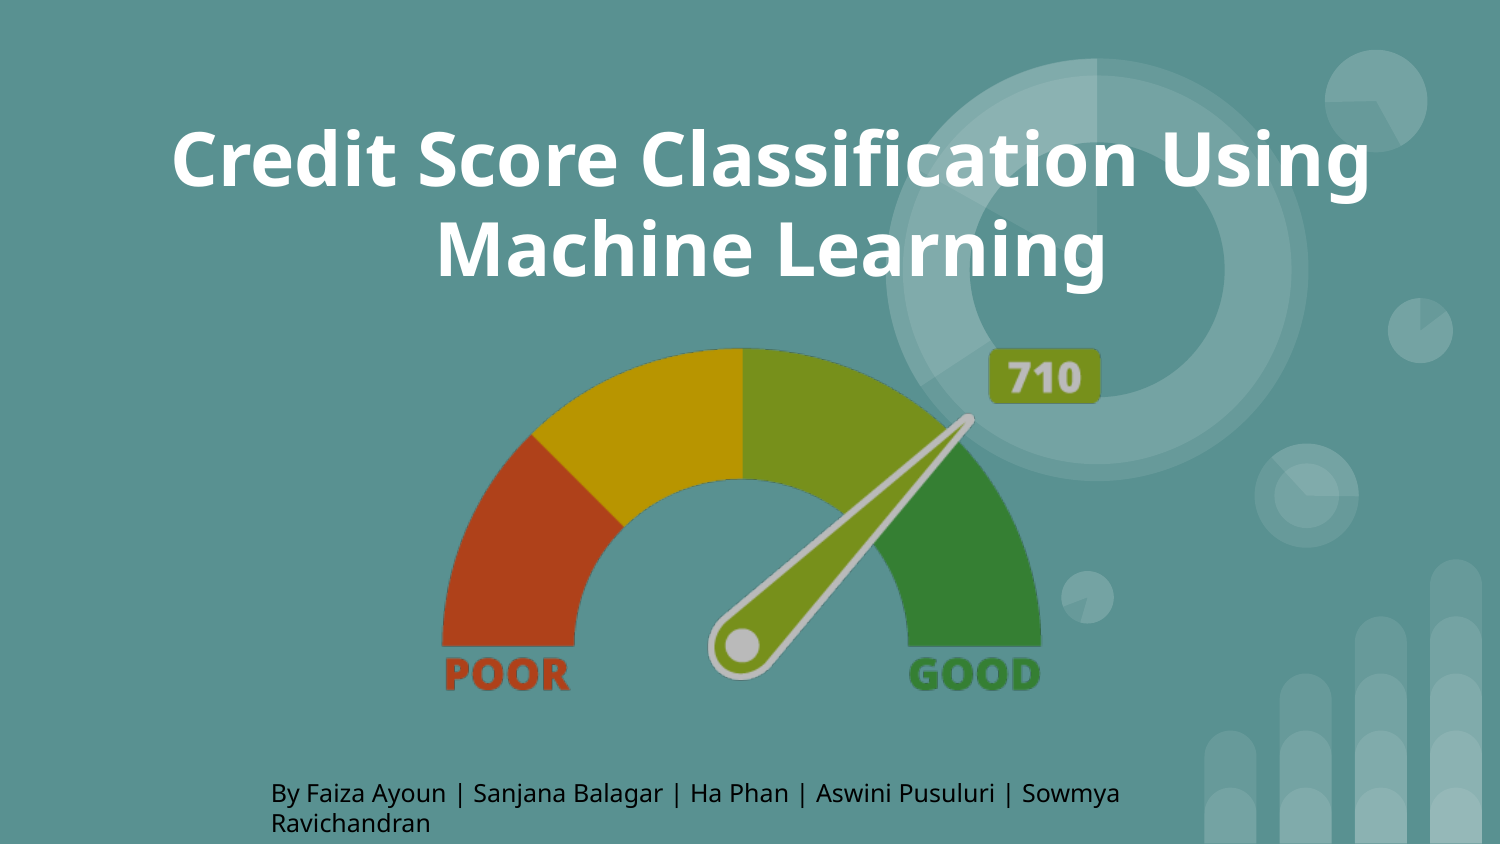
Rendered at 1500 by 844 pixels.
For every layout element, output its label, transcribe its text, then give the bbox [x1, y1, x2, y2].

picture [297, 312, 1203, 730]
subtitle By Faiza Ayoun | Sanjana Balagar | Ha Phan | Aswini Pusuluri | Sowmya Ravichandran [255, 762, 1289, 819]
title Credit Score Classification Using Machine Learning [73, 58, 1471, 344]
